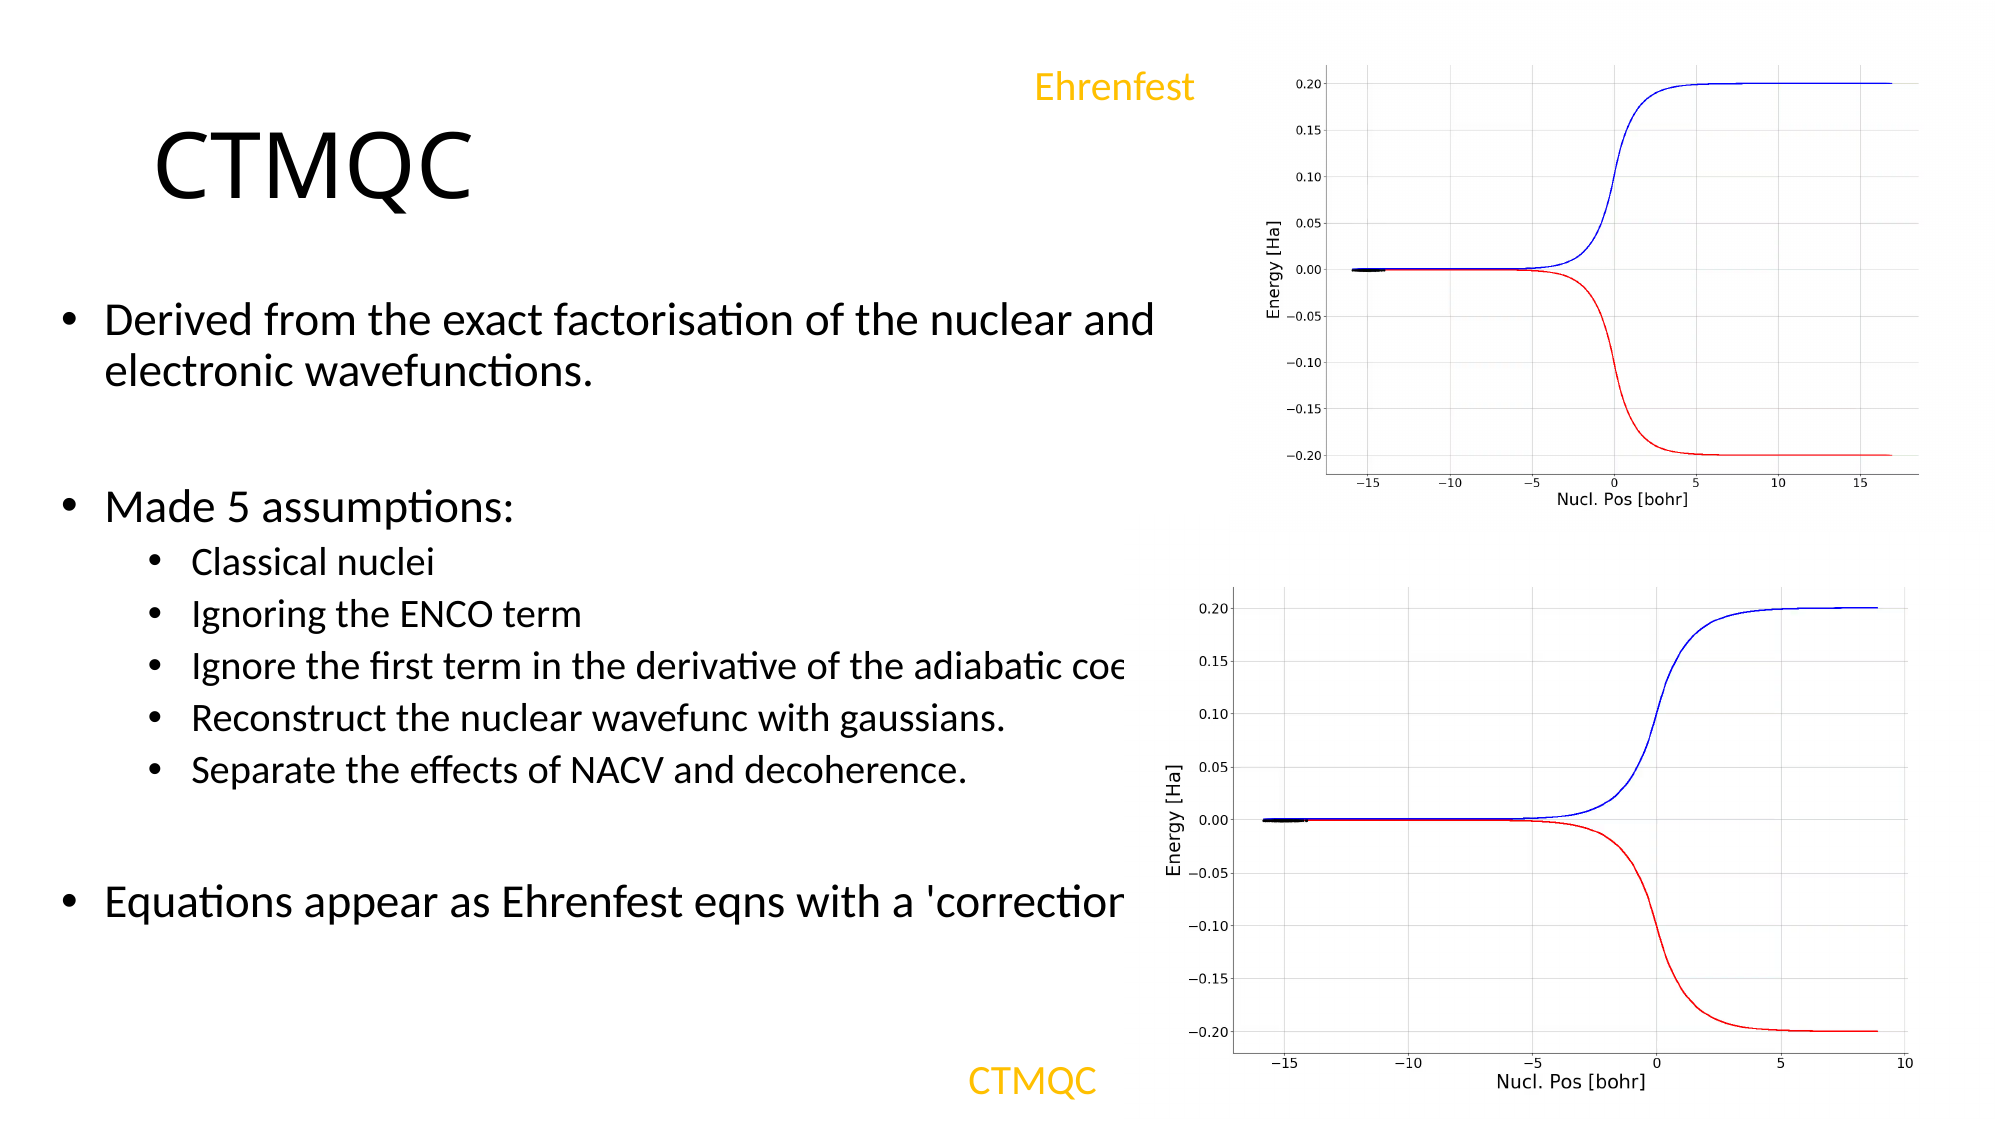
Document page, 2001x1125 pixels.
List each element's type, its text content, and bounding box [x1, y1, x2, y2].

text_box CTMQC [953, 1045, 1112, 1111]
title CTMQC [137, 59, 1229, 278]
list Derived from the exact factorisation of the nuclear and electronic wavefunctions. Made 5 assumptions: Classical nuclei Ignoring the ENCO term Ignore the first term in the derivative of the adiabatic coeffs Reconstruct the nuclear wavefunc with gaussians. Separate the effects of NACV and decoherence. Equations appear as Ehrenfest eqns with a 'correction'. [46, 287, 1220, 1002]
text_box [1123, 513, 1996, 1119]
text_box Ehrenfest [1019, 51, 1211, 117]
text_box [1229, 0, 1996, 533]
